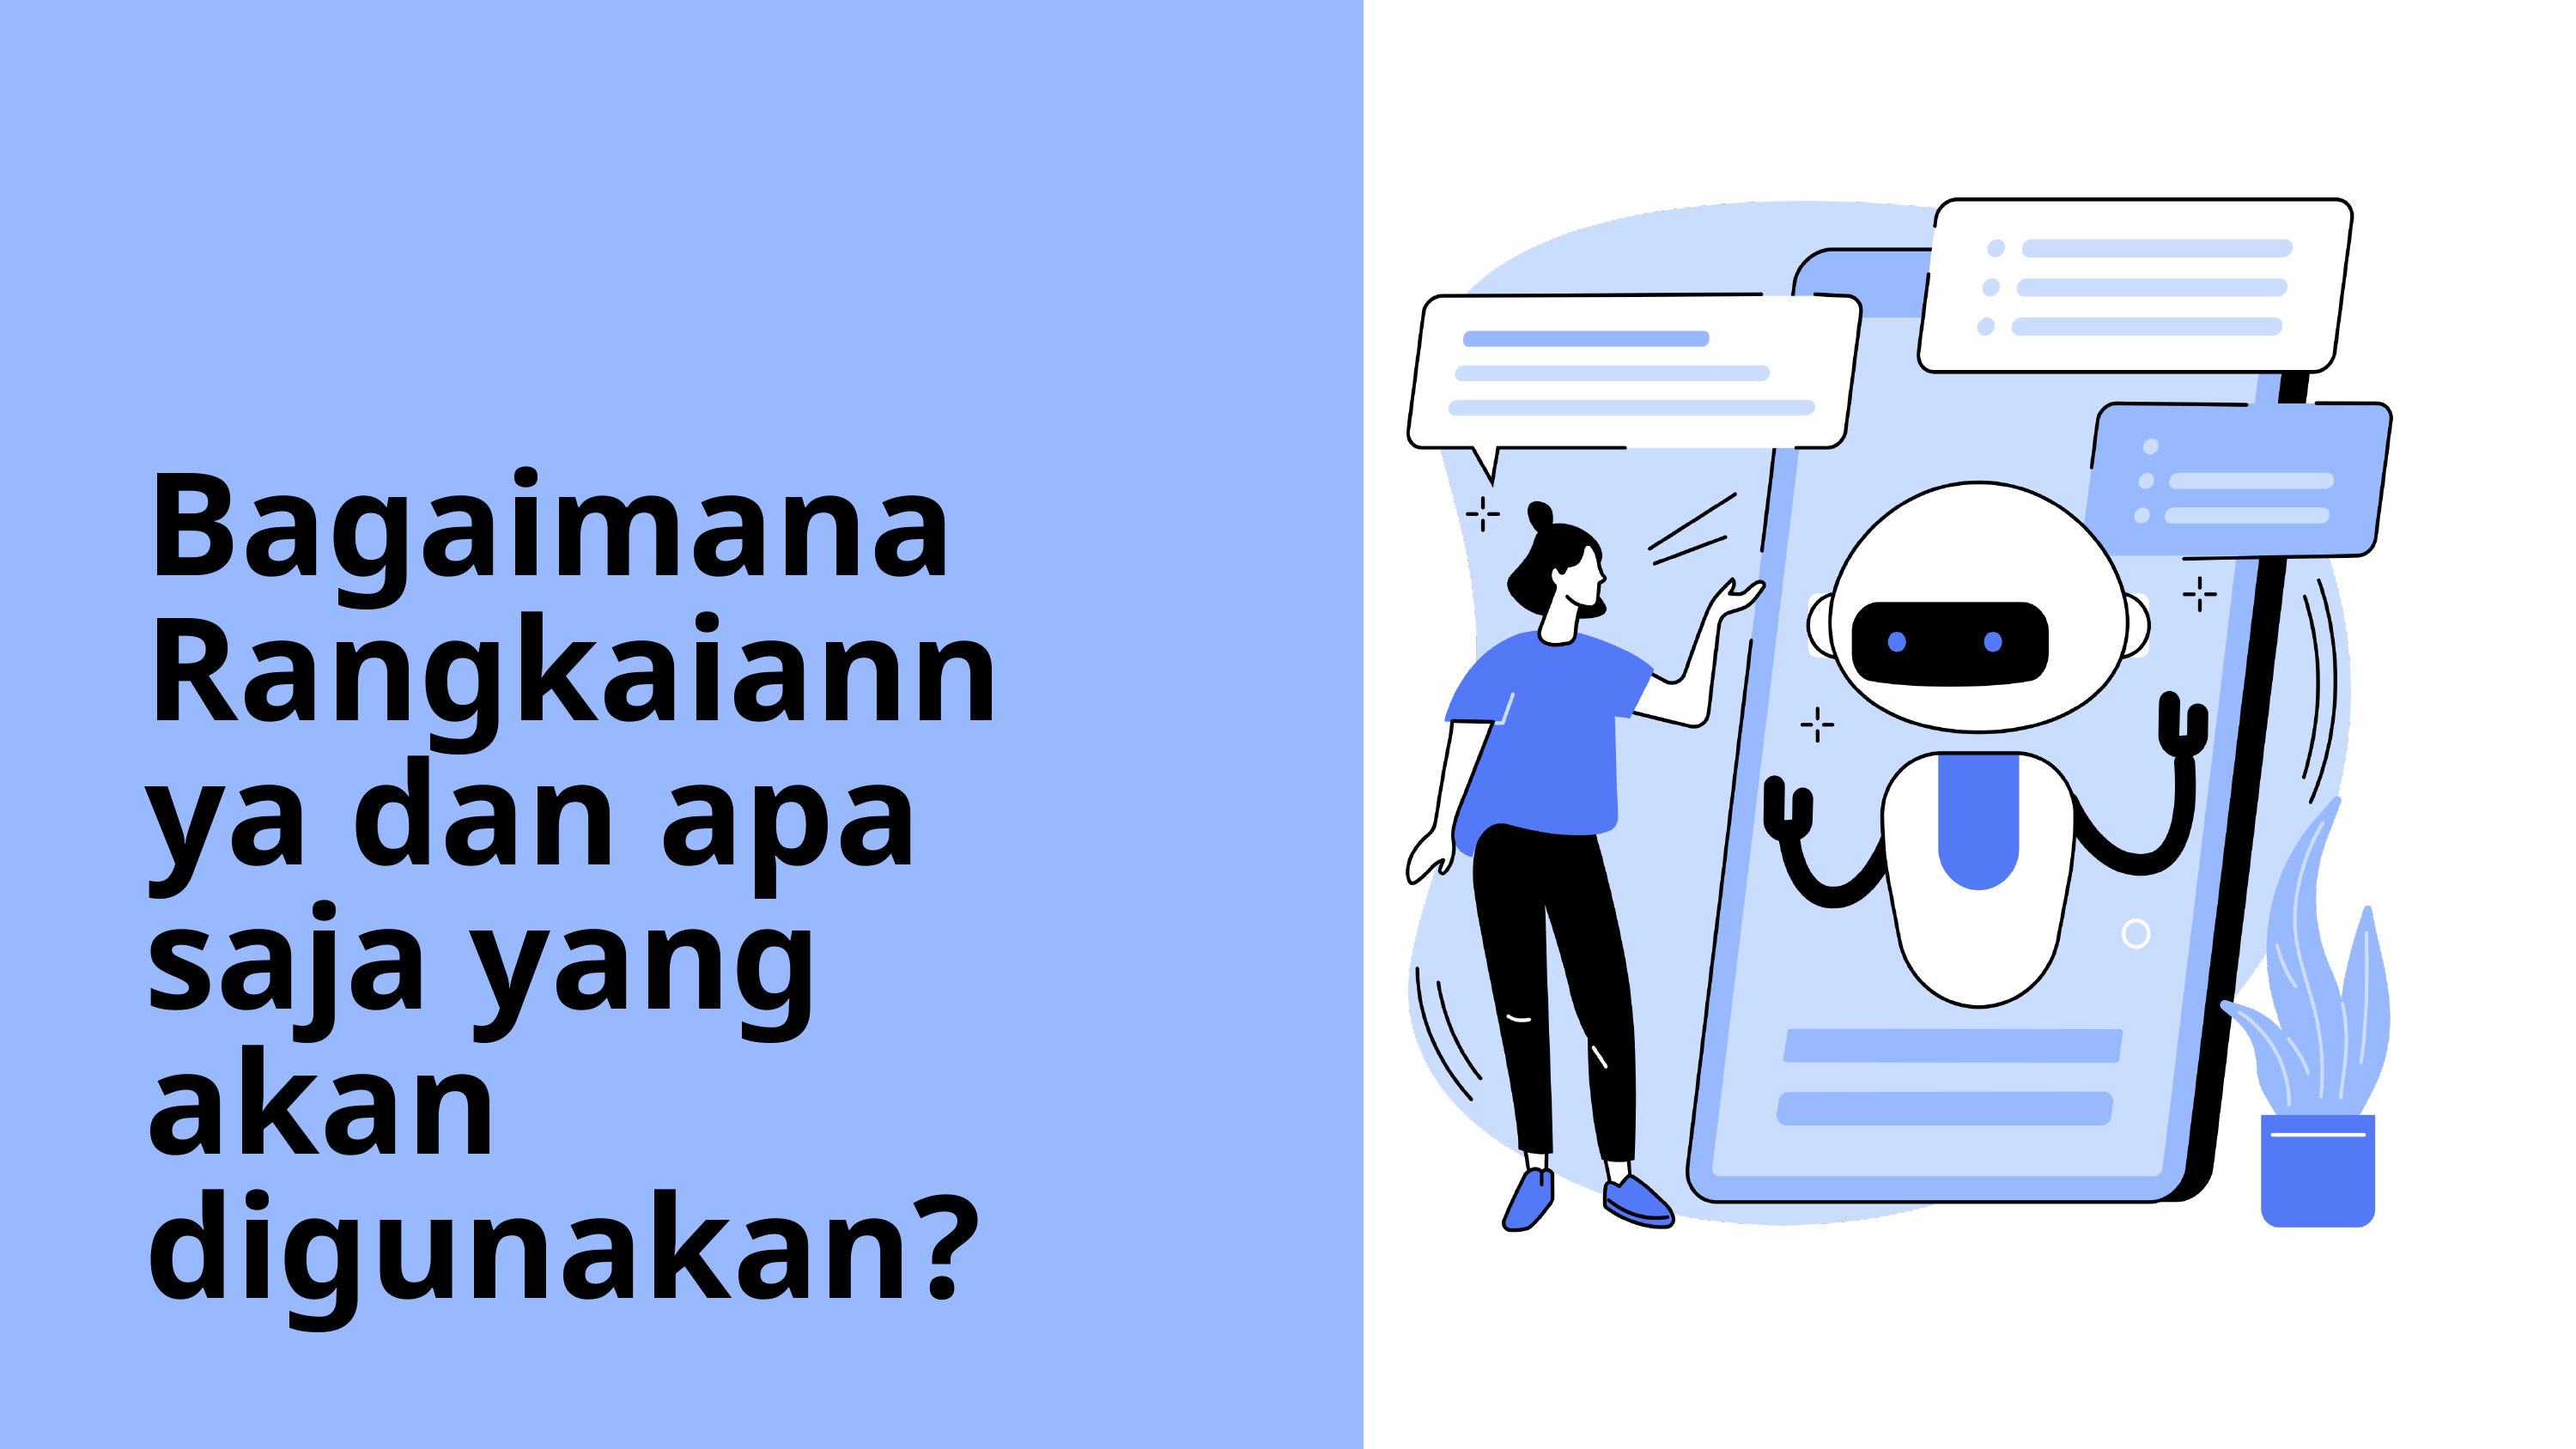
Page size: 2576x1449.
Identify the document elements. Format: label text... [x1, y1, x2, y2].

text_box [1363, 0, 2576, 1449]
text_box Bagaimana Rangkaiannya dan apa saja yang akan digunakan? [144, 459, 1007, 1327]
